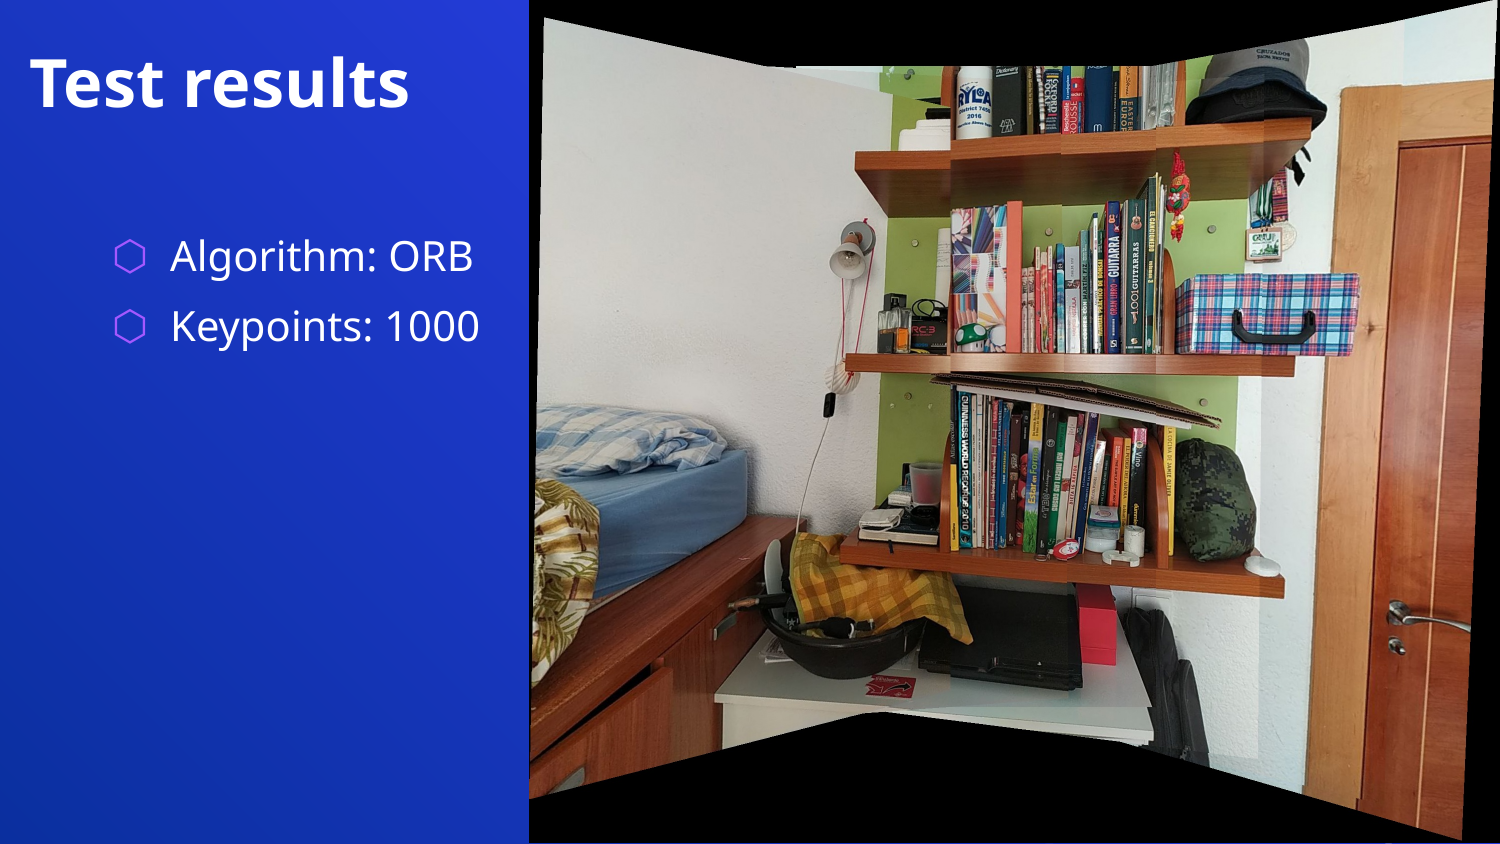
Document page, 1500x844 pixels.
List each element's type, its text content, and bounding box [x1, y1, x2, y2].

list Algorithm: ORB Keypoints: 1000 [95, 221, 524, 407]
title Test results [29, 29, 524, 121]
picture [0, 0, 1500, 844]
